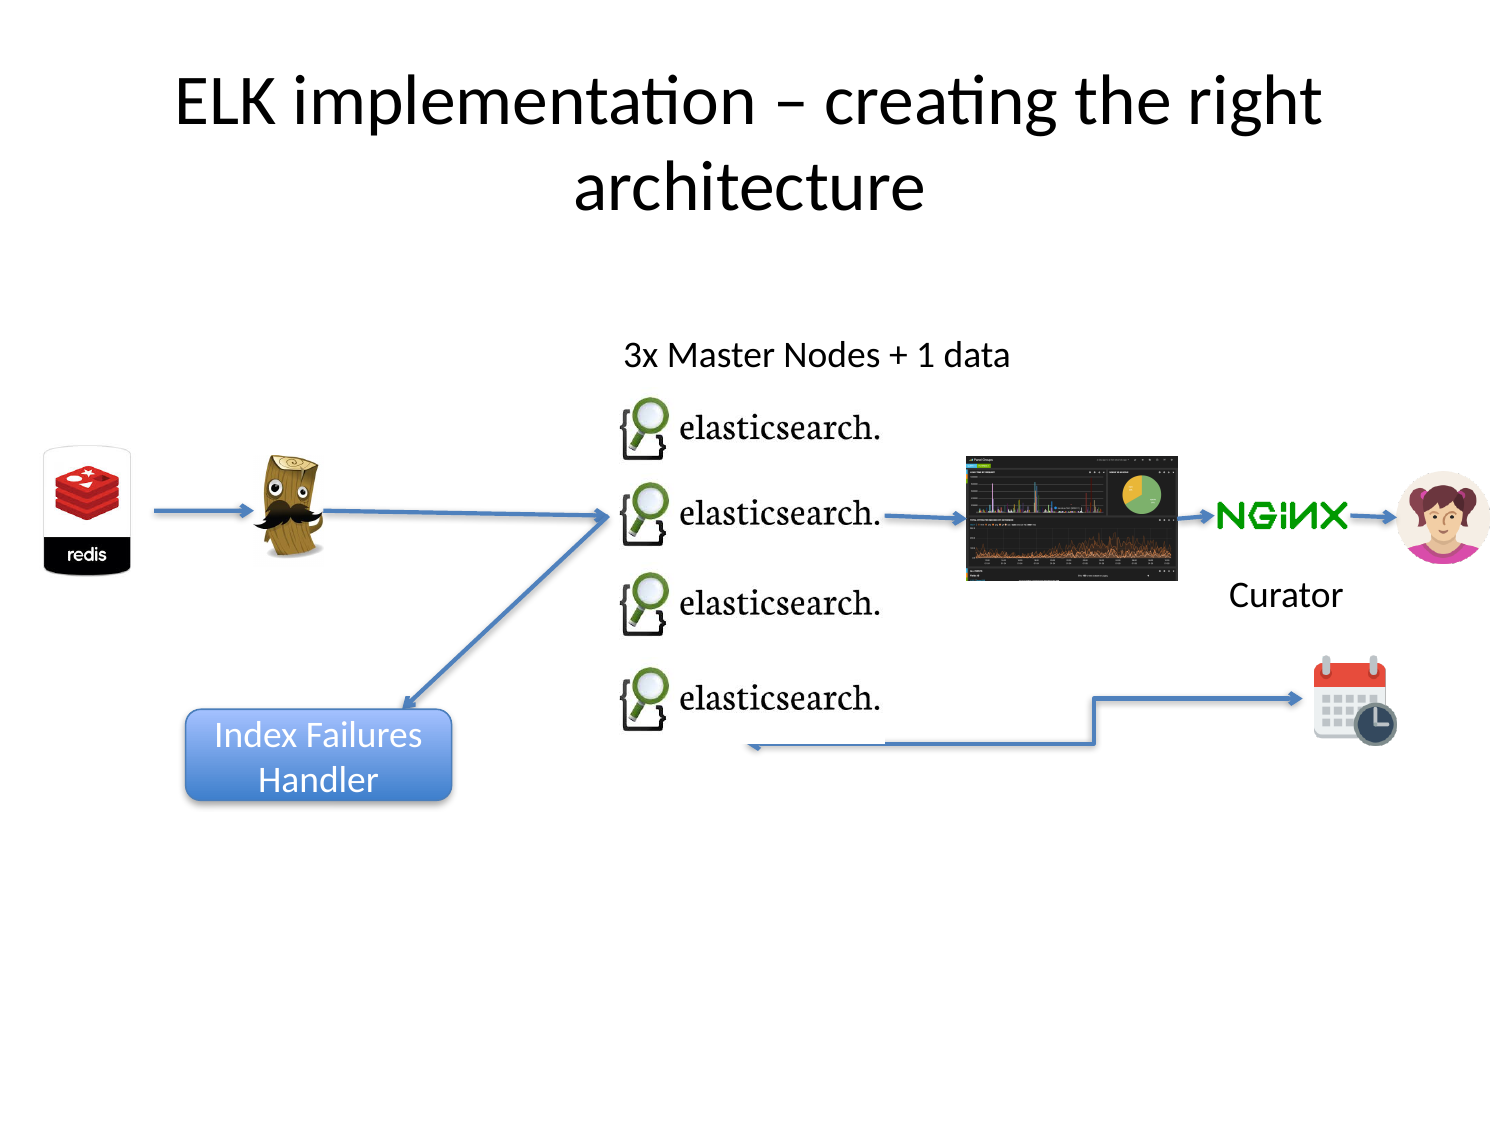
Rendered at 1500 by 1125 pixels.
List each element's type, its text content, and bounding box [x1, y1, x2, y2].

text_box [323, 510, 609, 516]
picture [253, 454, 324, 567]
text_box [889, 698, 1303, 744]
picture [1302, 651, 1397, 746]
title ELK implementation – creating the right architecture [75, 45, 1425, 233]
text_box Index Failures Handler [184, 708, 453, 802]
text_box 3x Master Nodes + 1 data [608, 322, 1097, 383]
picture [608, 657, 885, 744]
picture [1214, 497, 1351, 534]
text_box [1176, 515, 1215, 519]
picture [1396, 470, 1490, 565]
picture [966, 456, 1178, 581]
picture [19, 443, 155, 579]
text_box Curator [1214, 562, 1500, 623]
picture [609, 562, 885, 649]
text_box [401, 515, 609, 710]
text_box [884, 515, 968, 519]
picture [608, 386, 885, 559]
